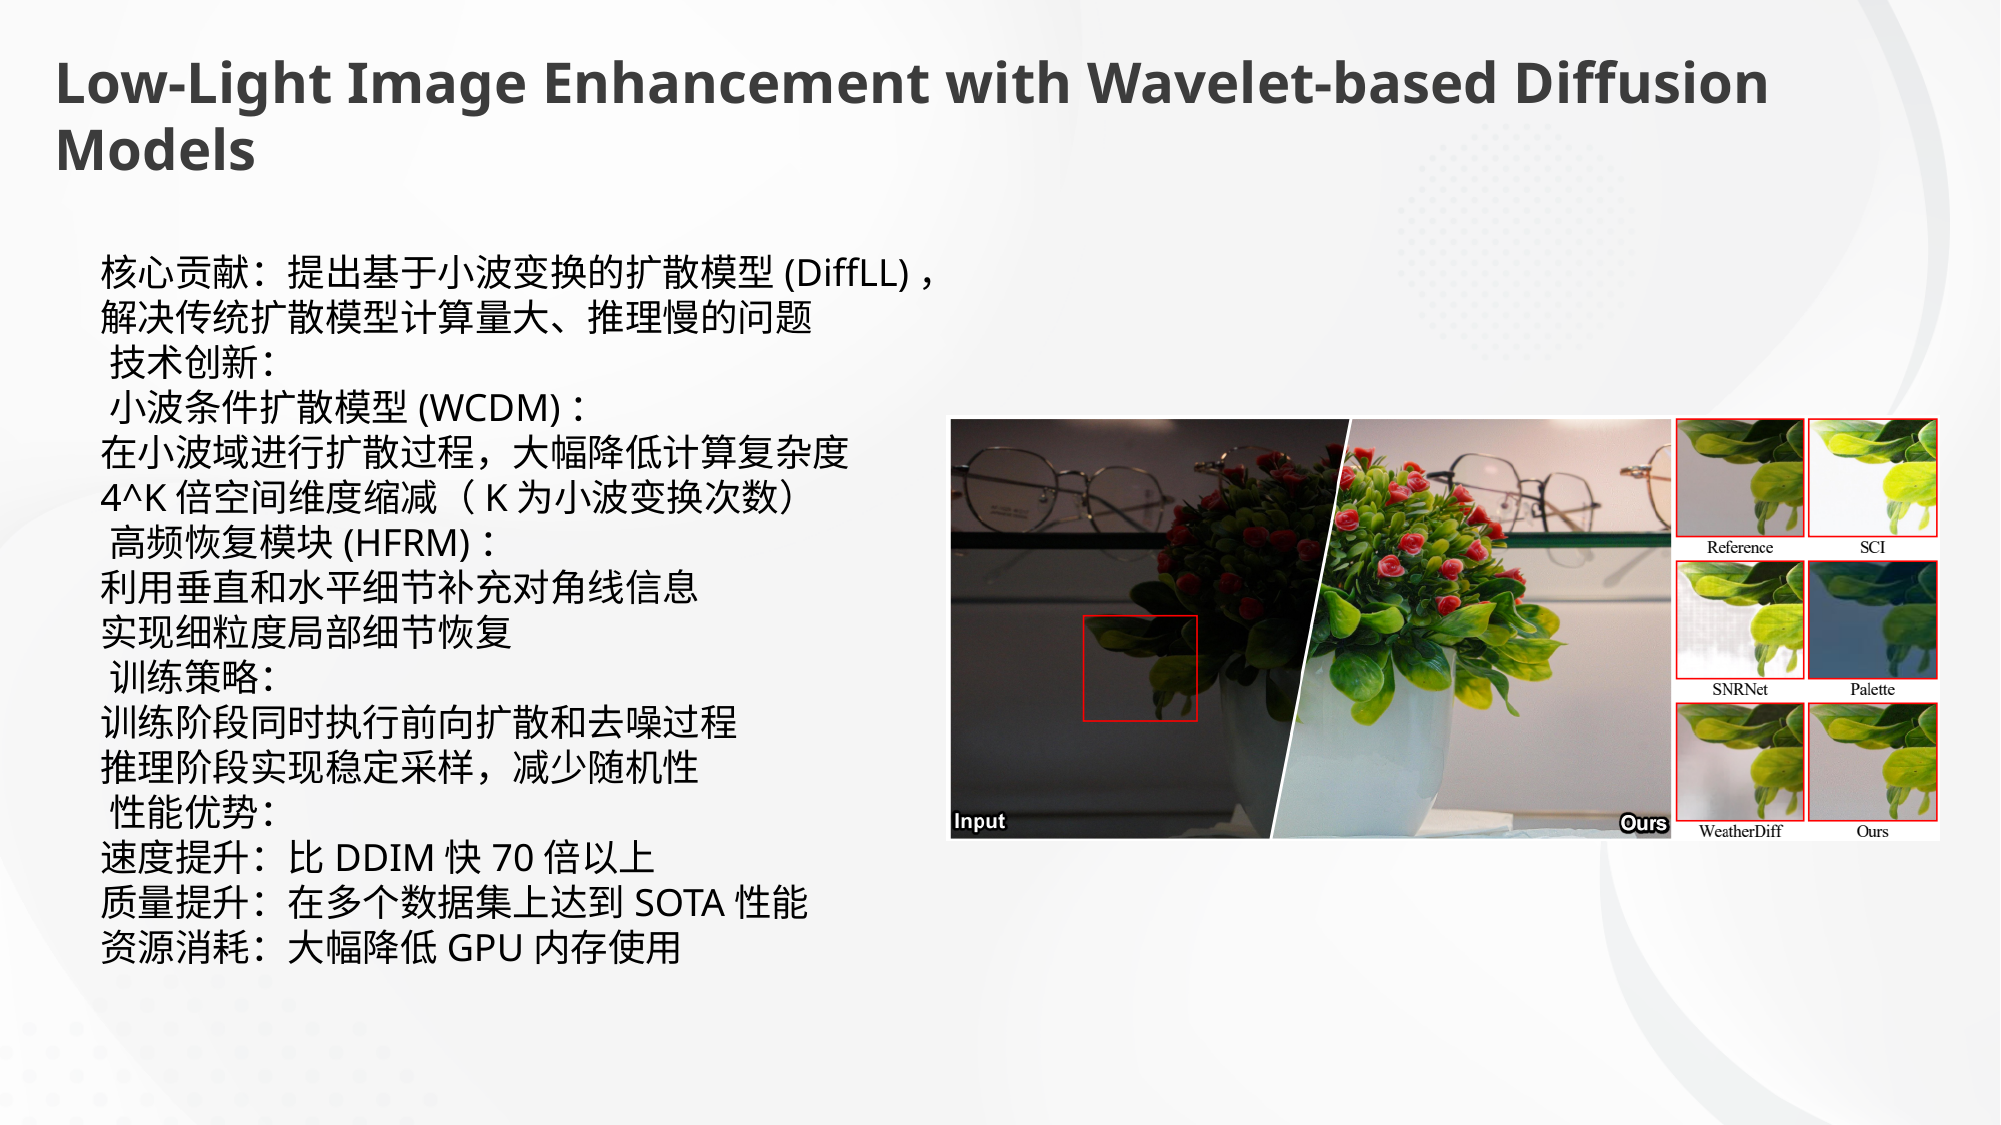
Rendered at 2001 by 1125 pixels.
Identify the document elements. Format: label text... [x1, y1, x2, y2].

text_box Low-Light Image Enhancement with Wavelet-based Diffusion Models [54, 81, 1916, 182]
picture [946, 415, 1940, 841]
text_box 核心贡献​​：提出基于小波变换的扩散模型(DiffLL)，解决传统扩散模型计算量大、推理慢的问题 ​​技术创新​​： ​​小波条件扩散模型(WCDM)​​： 在小波域进行扩散过程，大幅降低计算复杂度 4^K倍空间维度缩减（K为小波变换次数） ​​高频恢复模块(HFRM)​​： 利用垂直和水平细节补充对角线信息 实现细粒度局部细节恢复 ​​训练策略​​： 训练阶段同时执行前向扩散和去噪过程 推理阶段实现稳定采样，减少随机性 ​​性能优势​​： 速度提升：比DDIM快70倍以上 质量提升：在多个数据集上达到SOTA性能 资源消耗：大幅降低GPU内存使用 [85, 241, 1001, 977]
